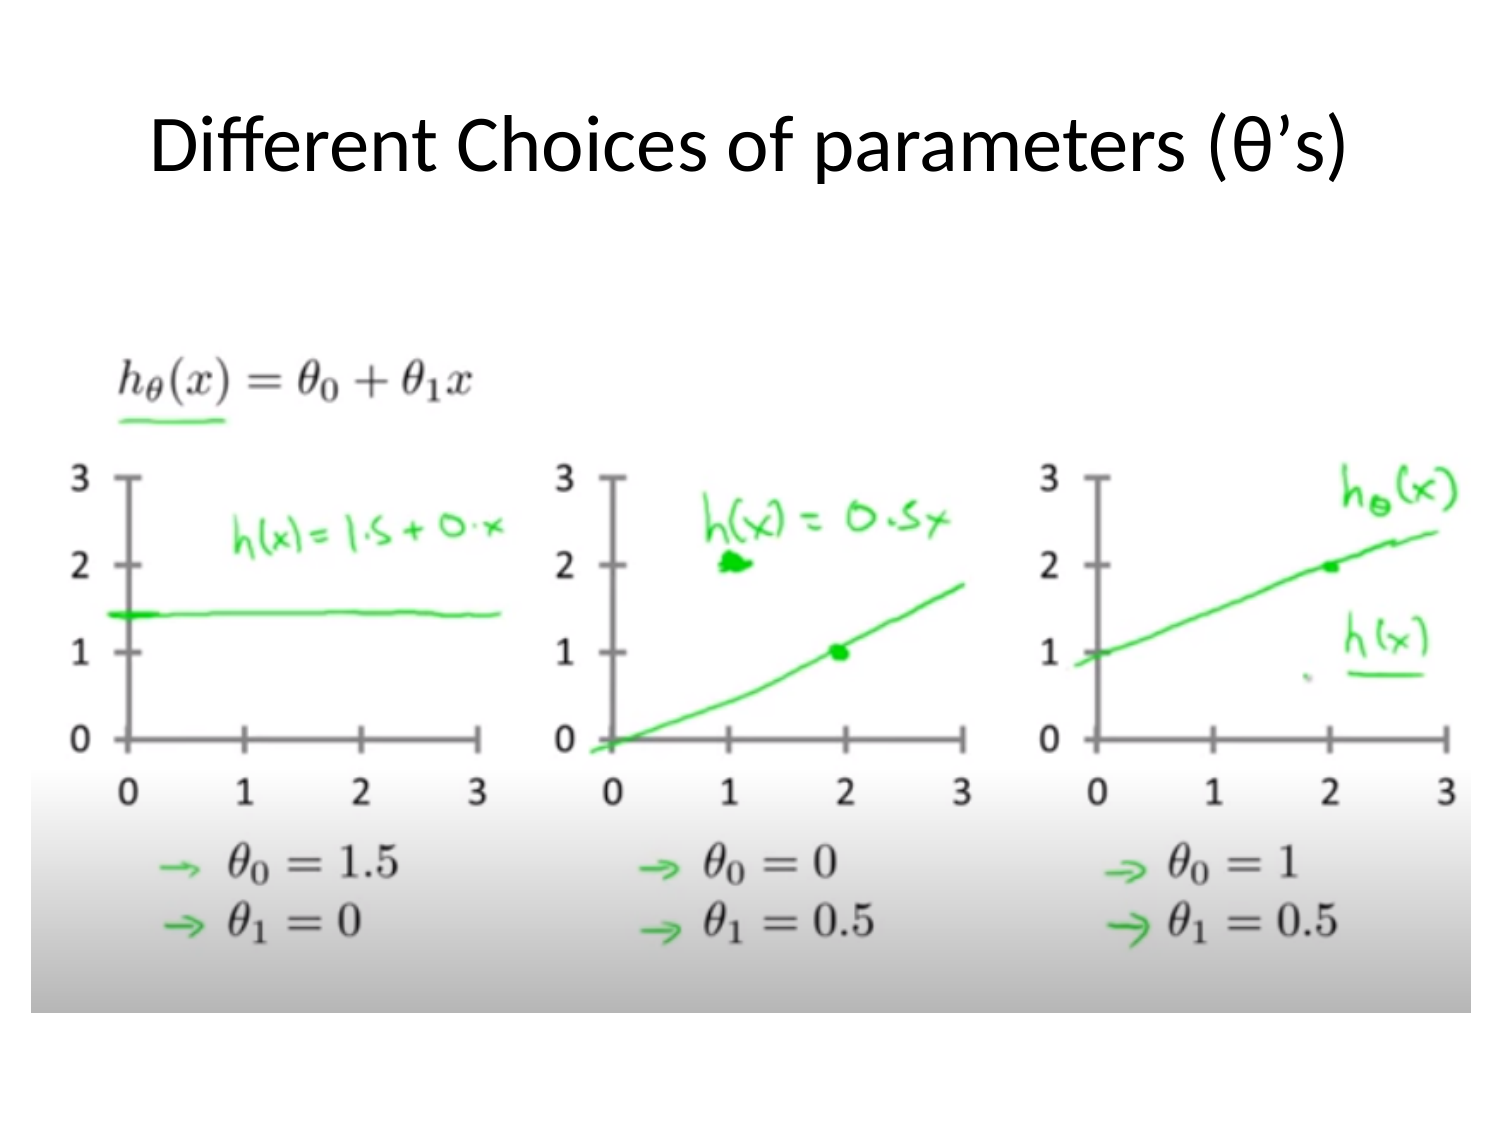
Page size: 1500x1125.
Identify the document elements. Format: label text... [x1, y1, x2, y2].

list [31, 316, 1471, 1013]
title Different Choices of parameters (θ’s) [75, 45, 1425, 233]
